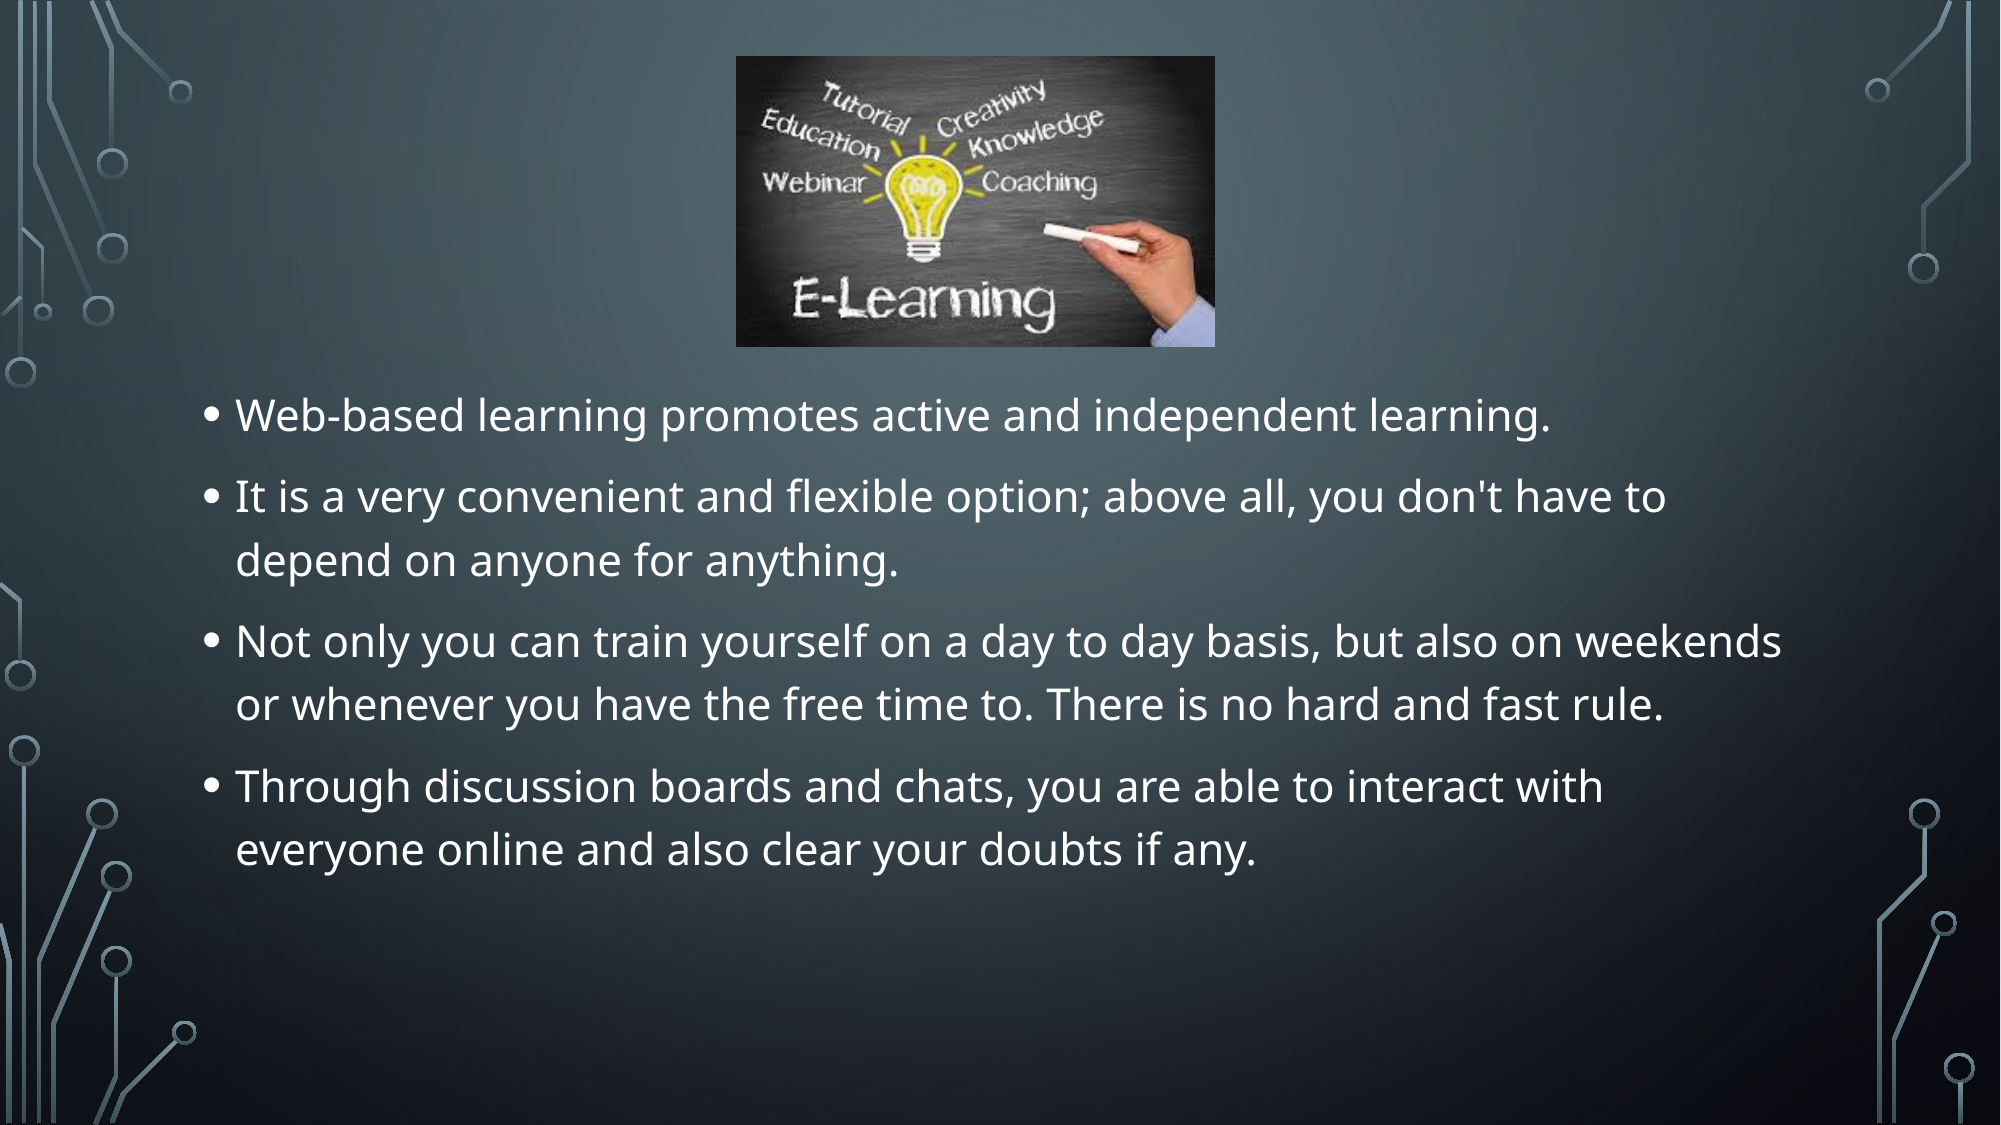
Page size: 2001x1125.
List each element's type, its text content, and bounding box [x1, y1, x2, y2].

picture [735, 56, 1216, 347]
list Web-based learning promotes active and independent learning. It is a very convenient and flexible option; above all, you don't have to depend on anyone for anything. Not only you can train yourself on a day to day basis, but also on weekends or whenever you have the free time to. There is no hard and fast rule. Through discussion boards and chats, you are able to interact with everyone online and also clear your doubts if any. [187, 369, 1813, 950]
